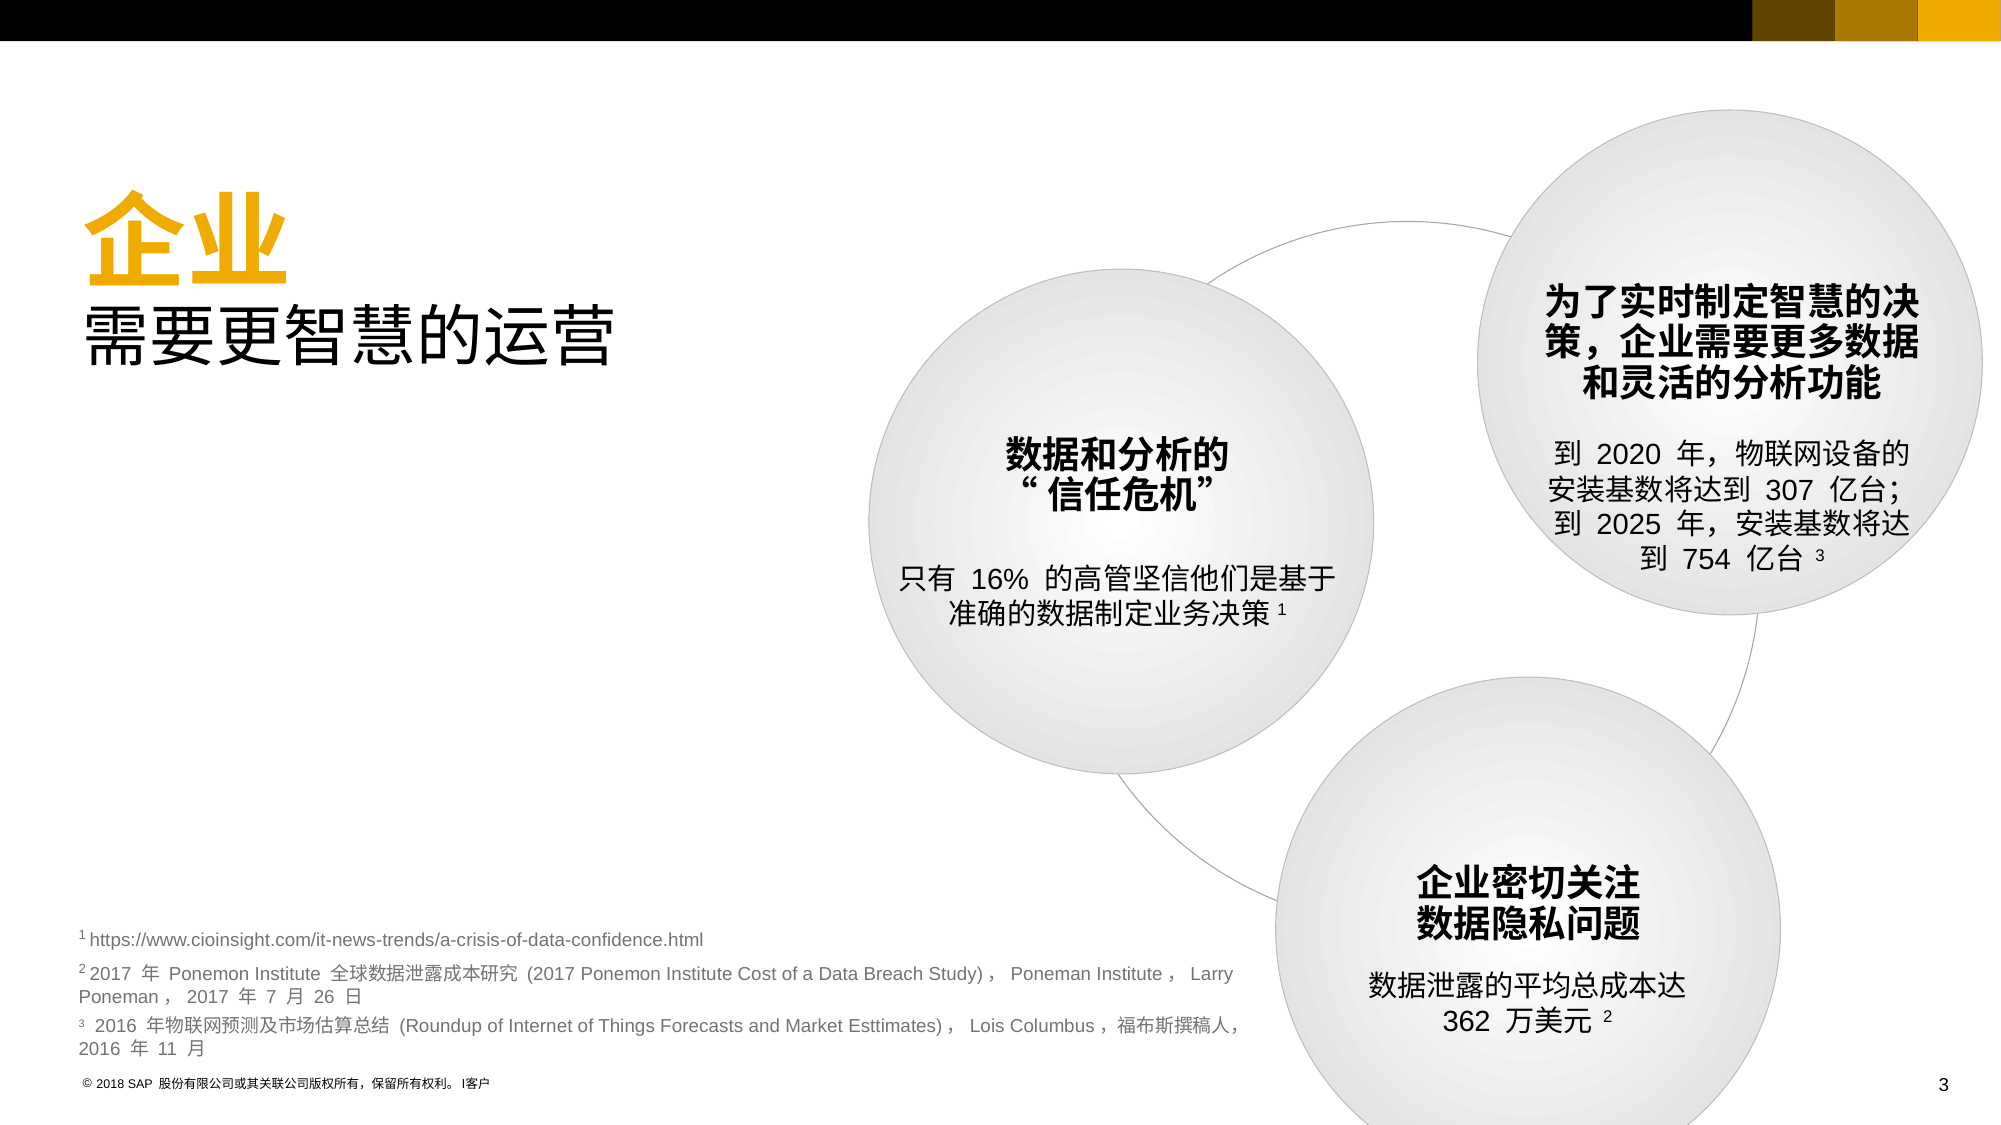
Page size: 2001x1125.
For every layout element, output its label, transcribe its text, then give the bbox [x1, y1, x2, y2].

text_box 企业 需要更智慧的运营 [82, 226, 802, 374]
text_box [868, 109, 1983, 1125]
text_box 1 https://www.cioinsight.com/it-news-trends/a-crisis-of-data-confidence.html 2 2017 年 Ponemon Institute 全球数据泄露成本研究 (2017 Ponemon Institute Cost of a Data Breach Study)，Poneman Institute，Larry Poneman，2017 年 7 月 26 日 3 2016 年物联网预测及市场估算总结 (Roundup of Internet of Things Forecasts and Market Esttimates)，Lois Columbus，福布斯撰稿人，2016 年 11 月 [78, 924, 863, 1059]
